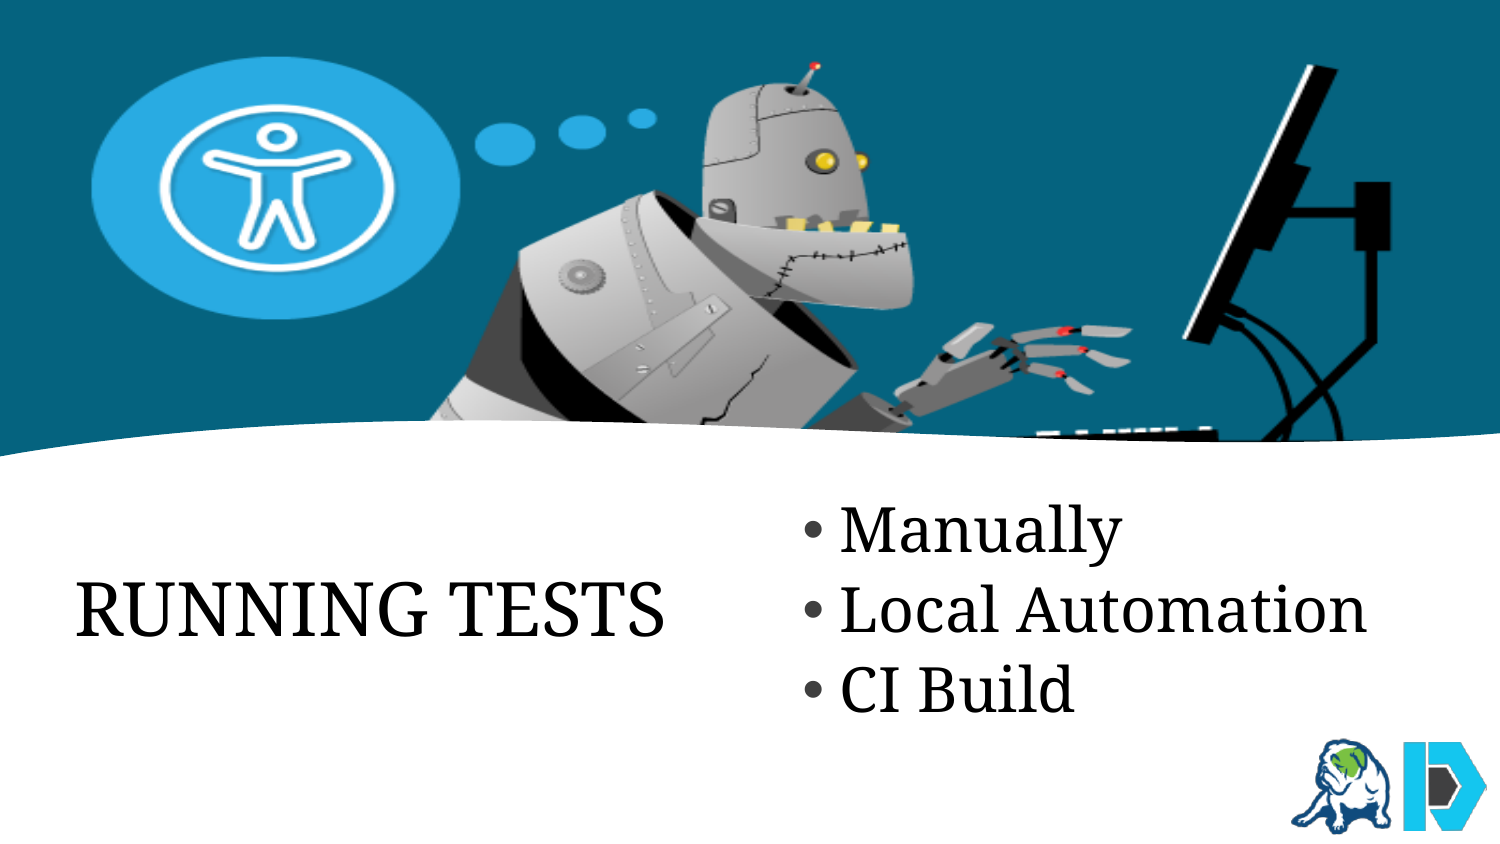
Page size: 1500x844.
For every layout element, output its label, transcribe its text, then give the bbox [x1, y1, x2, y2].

picture [1291, 738, 1487, 836]
picture [628, 109, 657, 128]
picture [559, 116, 606, 149]
title RUNNING TESTS [59, 466, 749, 764]
picture [475, 123, 535, 166]
picture [5, 62, 1500, 457]
text_box Manually Local Automation CI Build [749, 466, 1441, 764]
picture [92, 57, 460, 319]
